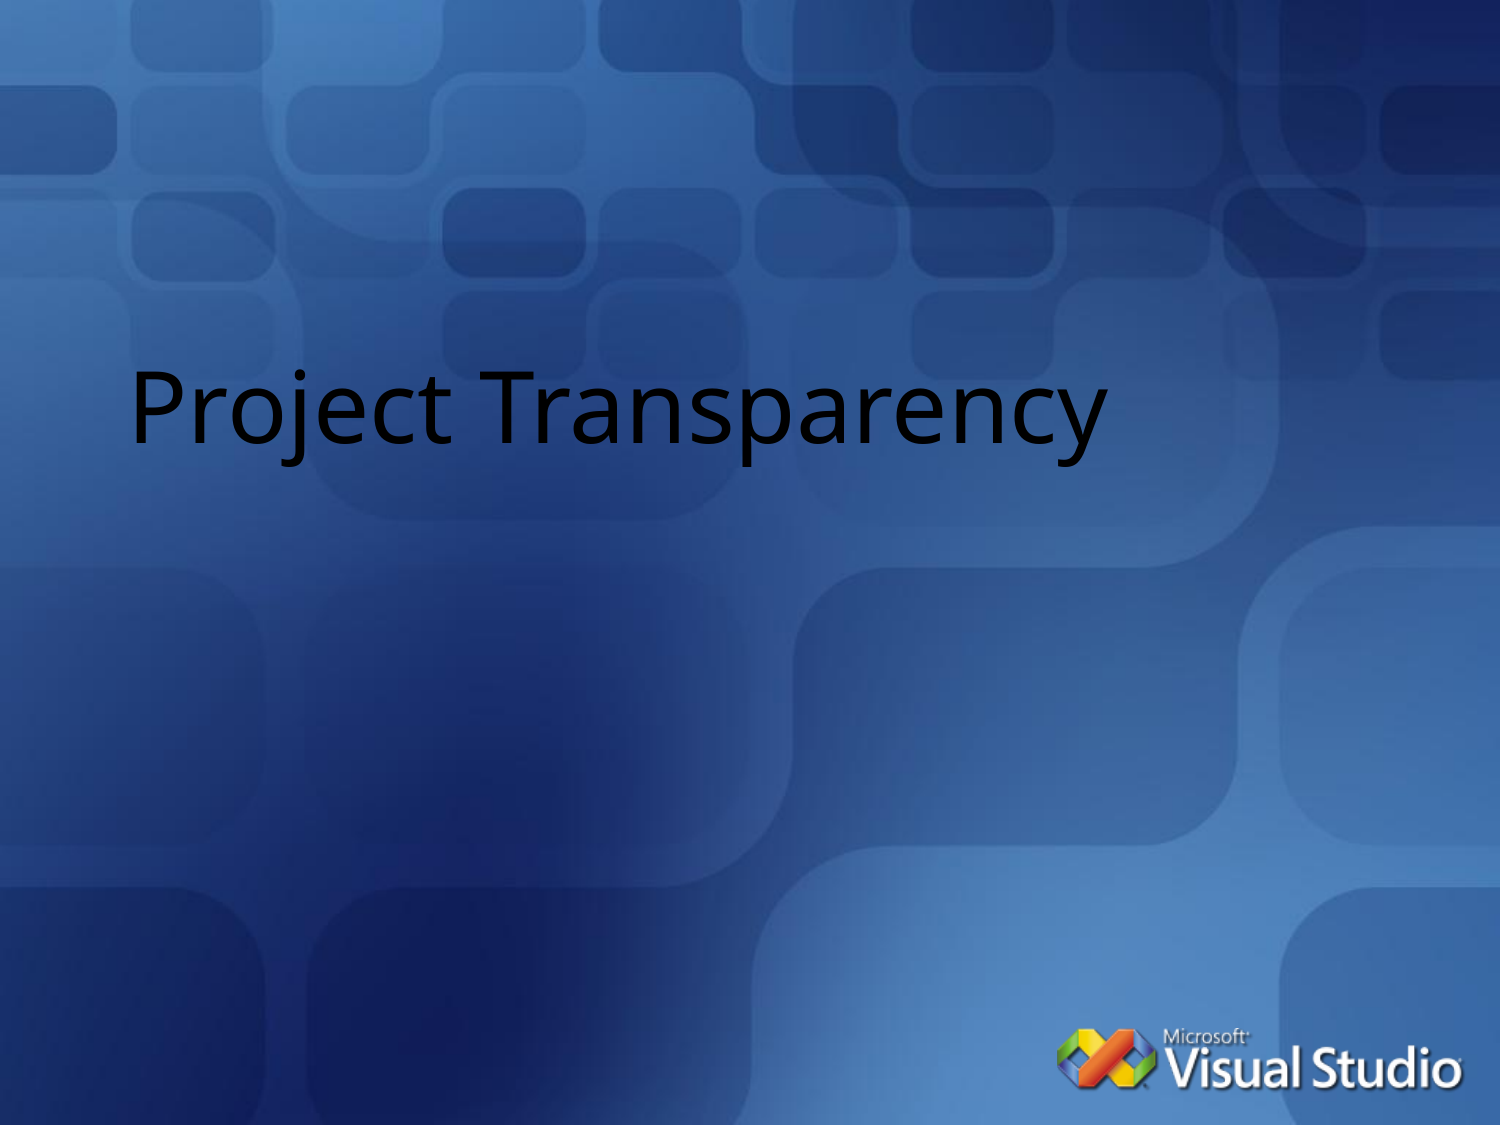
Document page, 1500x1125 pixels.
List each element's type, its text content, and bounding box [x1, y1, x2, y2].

title Project Transparency [112, 349, 1388, 474]
picture [0, 0, 1500, 1125]
